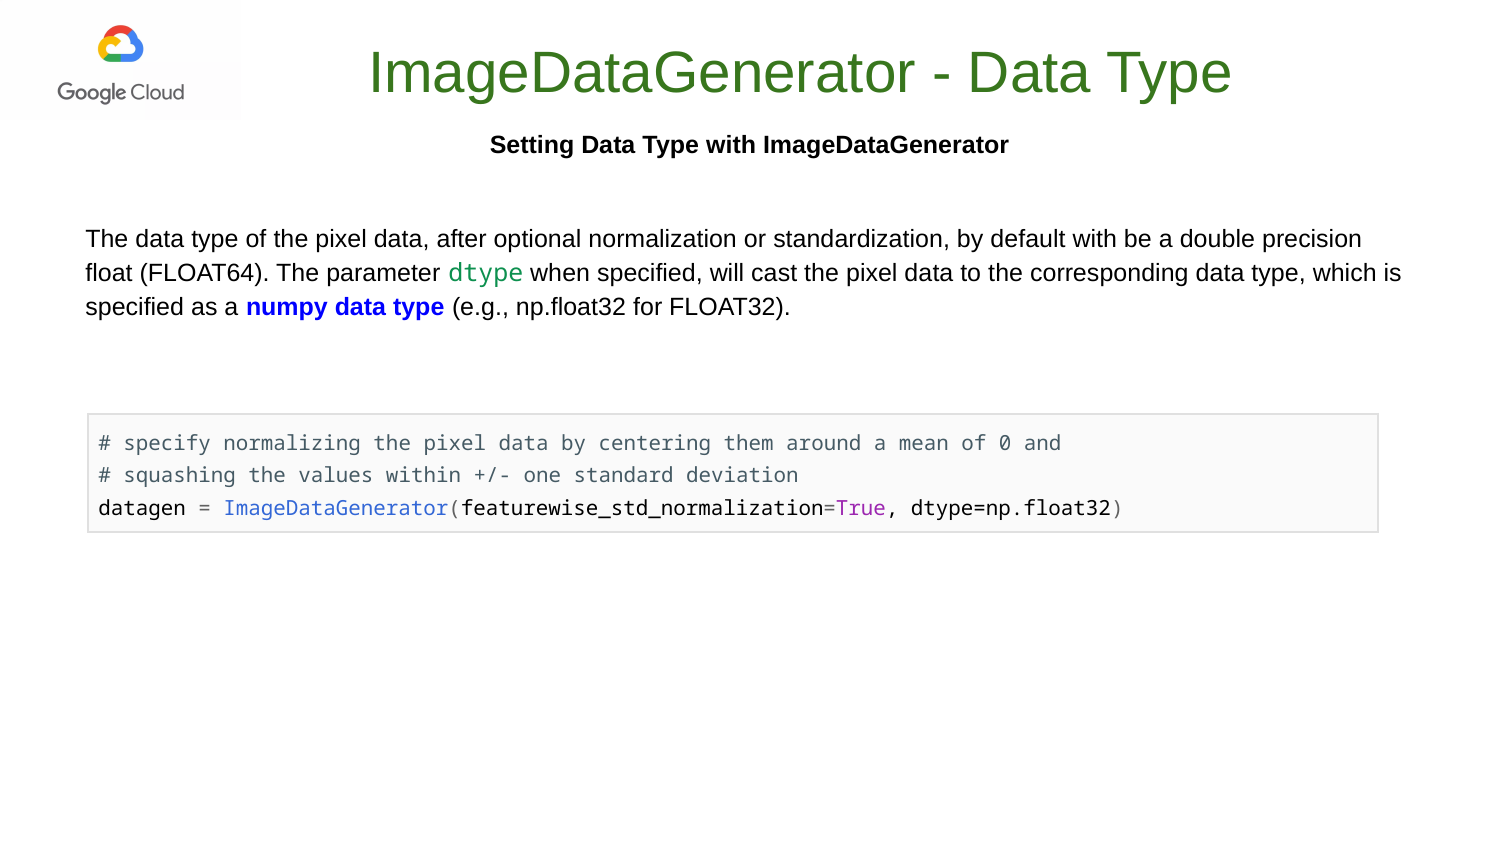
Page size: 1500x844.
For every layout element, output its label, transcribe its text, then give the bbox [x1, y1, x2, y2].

subtitle ImageDataGenerator - Data Type [244, 19, 1500, 150]
picture [0, 0, 241, 121]
text_box Setting Data Type with ImageDataGenerator The data type of the pixel data, after optional normalization or standardization, by default with be a double precision float (FLOAT64). The parameter dtype when specified, will cast the pixel data to the corresponding data type, which is specified as a numpy data type (e.g., np.float32 for FLOAT32). [70, 109, 1430, 799]
table_header # specify normalizing the pixel data by centering them around a mean of 0 and # squashing the values within +/- one standard deviation datagen = ImageDataGenerator(featurewise_std_normalization=True, dtype=np.float32) [89, 415, 1377, 531]
